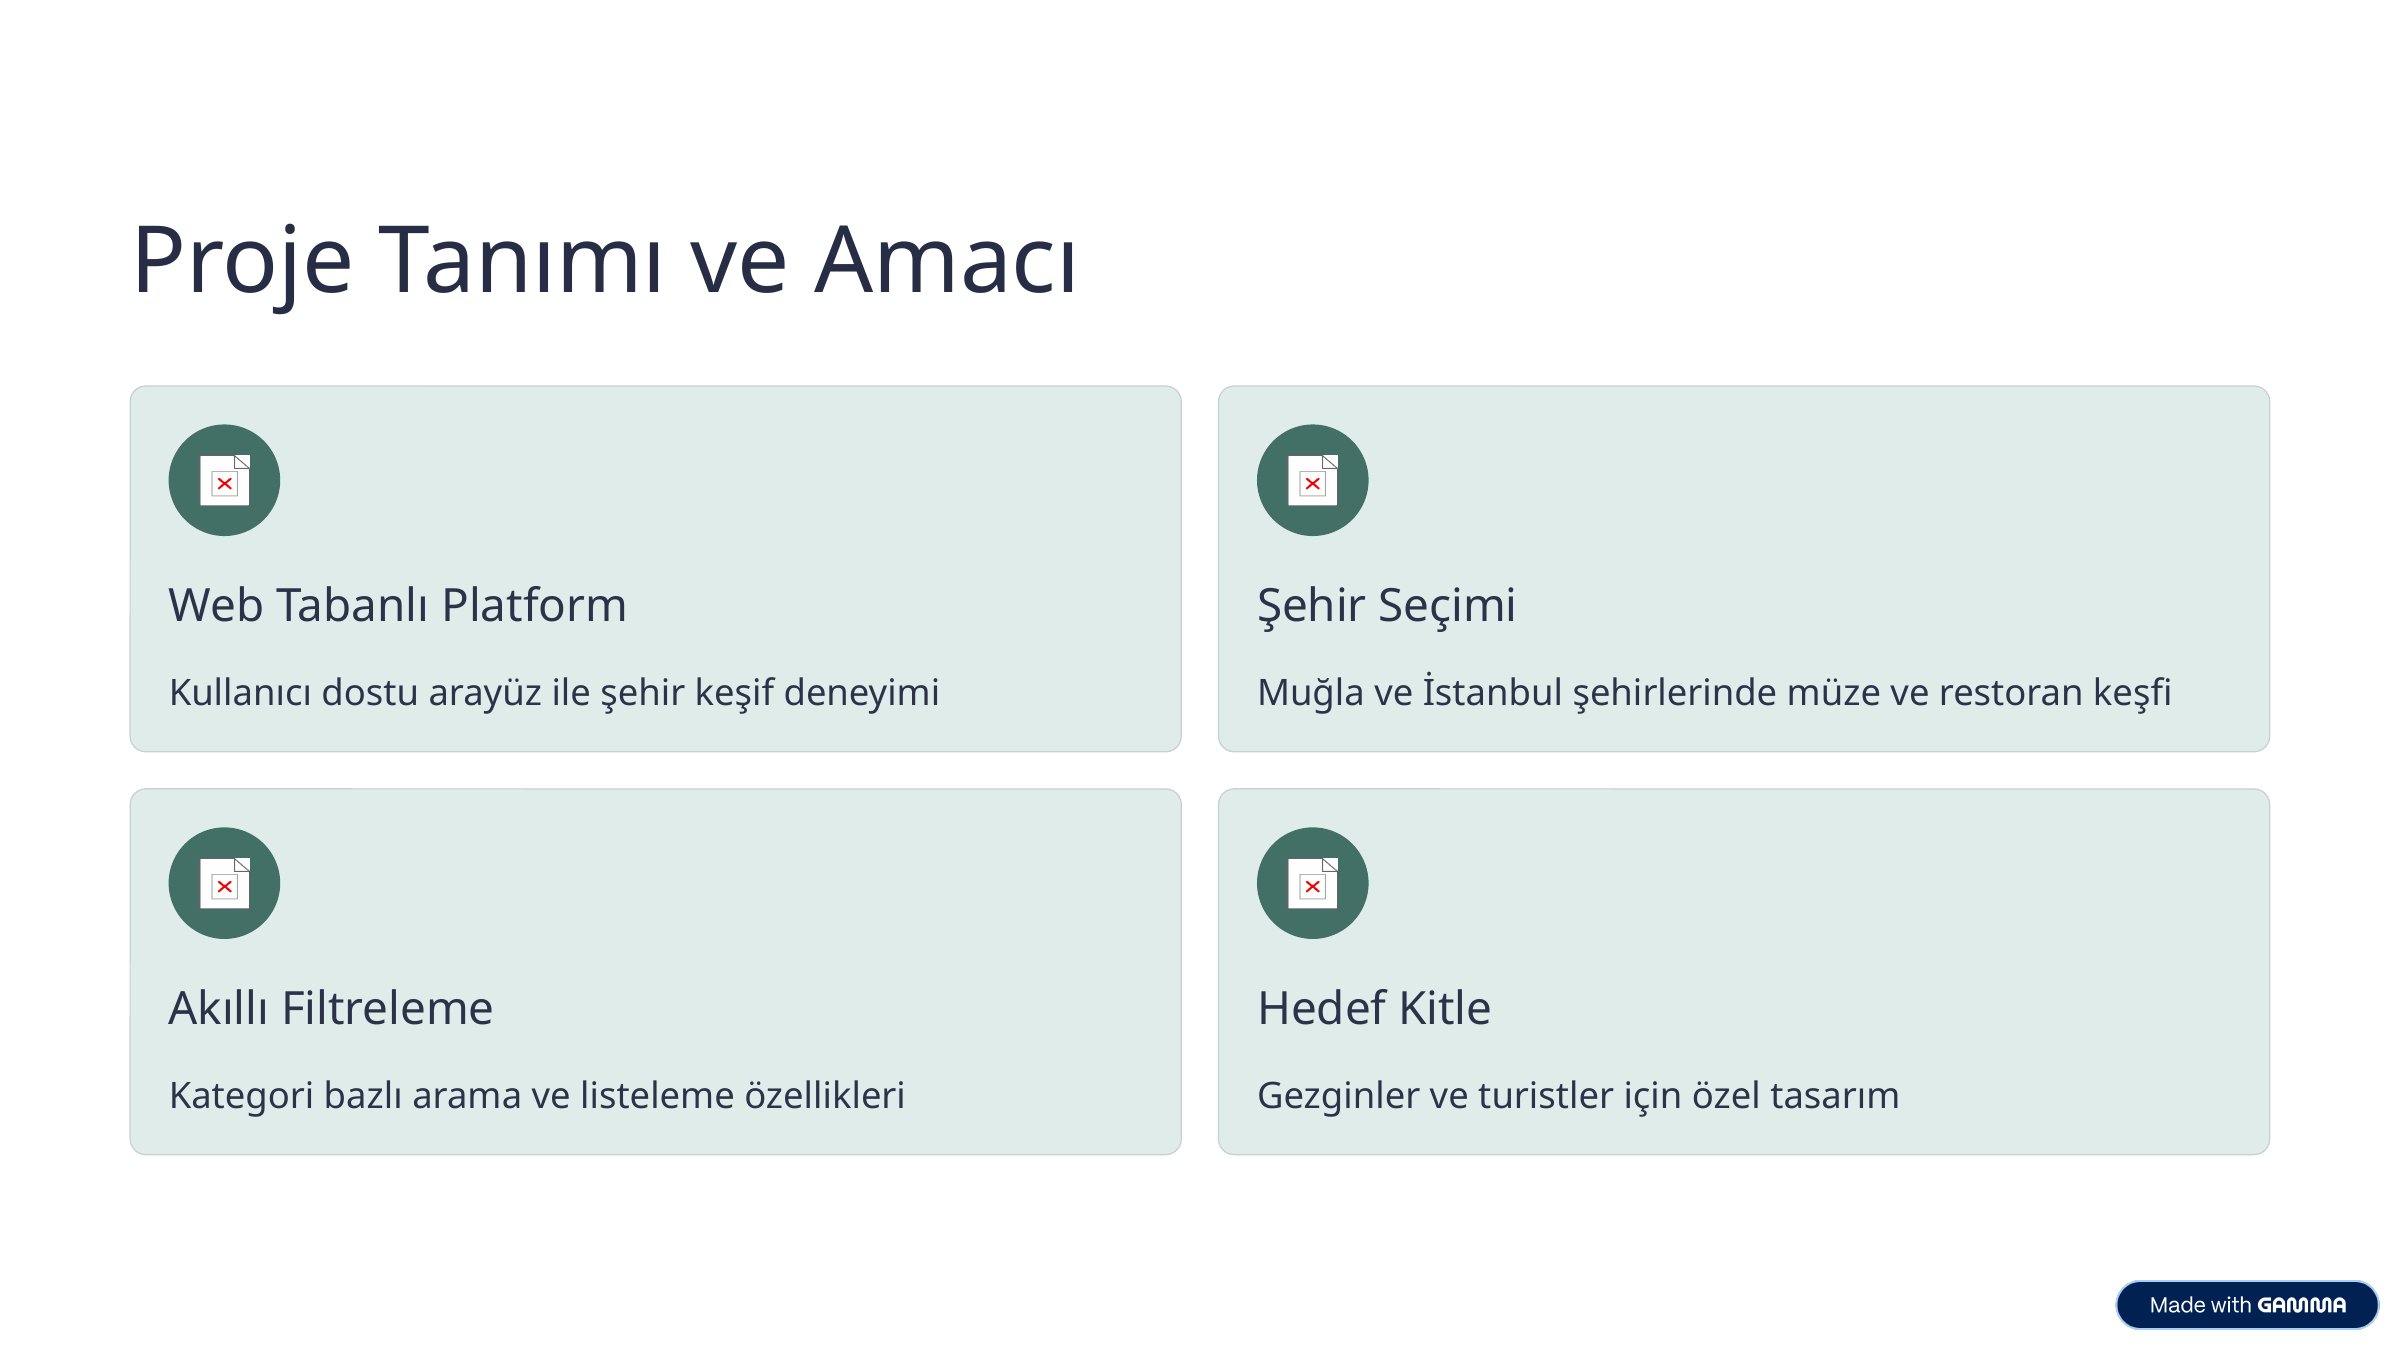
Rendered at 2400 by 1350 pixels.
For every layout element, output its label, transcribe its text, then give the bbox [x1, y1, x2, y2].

text_box Web Tabanlı Platform [168, 573, 634, 632]
text_box [168, 827, 281, 939]
text_box Şehir Seçimi [1256, 573, 1723, 632]
text_box [1256, 827, 1369, 939]
text_box Gezginler ve turistler için özel tasarım [1256, 1056, 2232, 1117]
text_box Proje Tanımı ve Amacı [130, 195, 1061, 312]
text_box Kategori bazlı arama ve listeleme özellikleri [168, 1056, 1143, 1117]
text_box [130, 385, 1182, 752]
picture [199, 857, 250, 909]
picture [1287, 857, 1338, 909]
picture [199, 455, 250, 506]
text_box [1218, 788, 2270, 1155]
text_box [1256, 424, 1369, 537]
text_box [168, 424, 281, 537]
text_box Muğla ve İstanbul şehirlerinde müze ve restoran keşfi [1256, 653, 2232, 714]
text_box [130, 788, 1182, 1155]
text_box Akıllı Filtreleme [168, 976, 634, 1035]
text_box Kullanıcı dostu arayüz ile şehir keşif deneyimi [168, 653, 1143, 714]
picture [1287, 455, 1338, 506]
text_box Hedef Kitle [1256, 976, 1723, 1035]
picture [2106, 1271, 2389, 1339]
text_box [1218, 385, 2270, 752]
